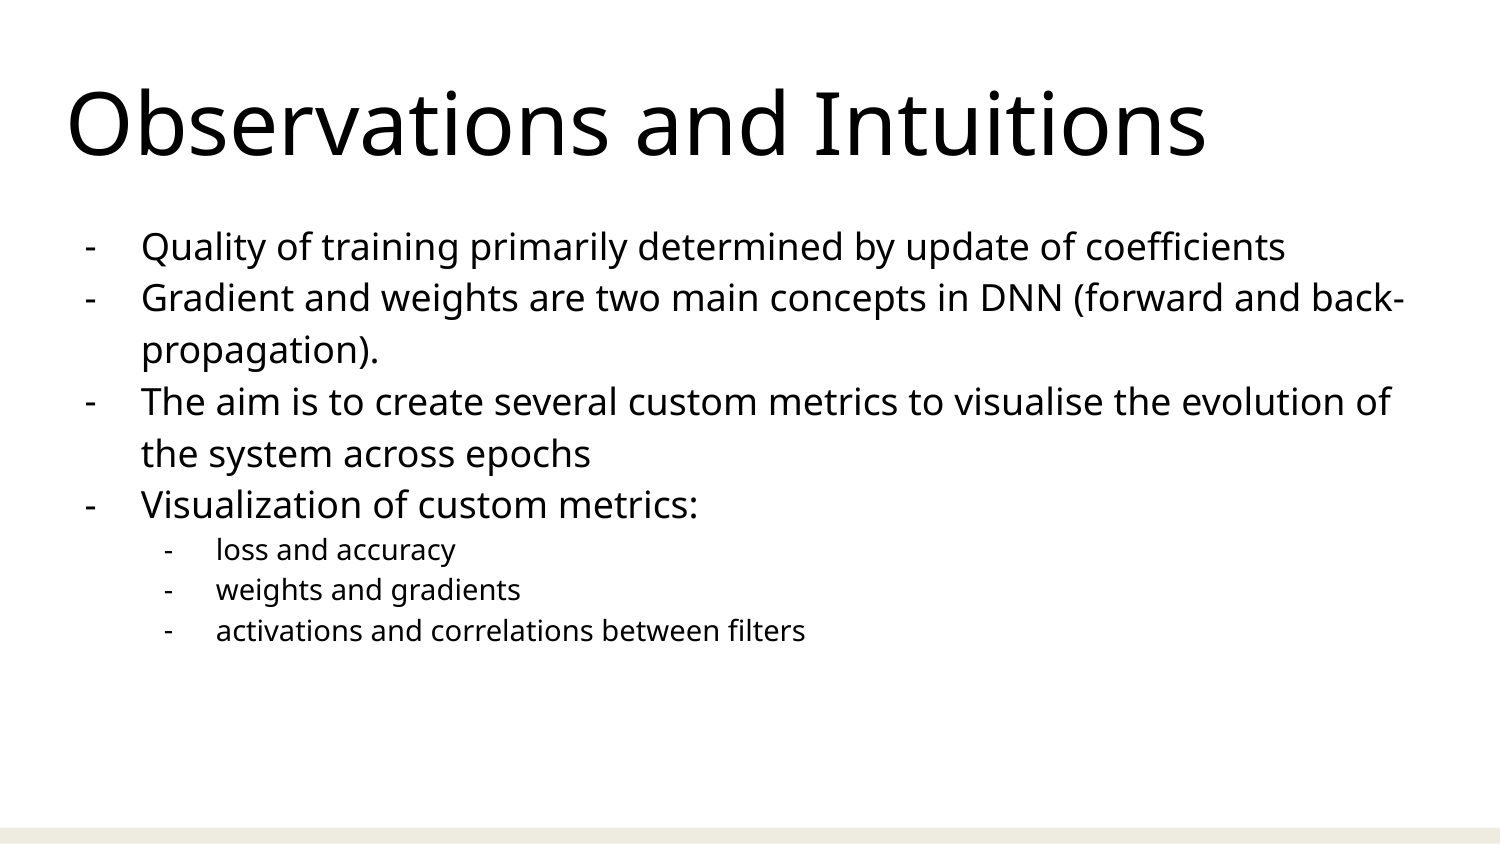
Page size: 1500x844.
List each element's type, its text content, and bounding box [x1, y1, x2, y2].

text_box Quality of training primarily determined by update of coefficients Gradient and weights are two main concepts in DNN (forward and back-propagation). The aim is to create several custom metrics to visualise the evolution of the system across epochs Visualization of custom metrics: loss and accuracy weights and gradients activations and correlations between filters [51, 200, 1449, 752]
text_box Observations and Intuitions [51, 51, 1449, 189]
